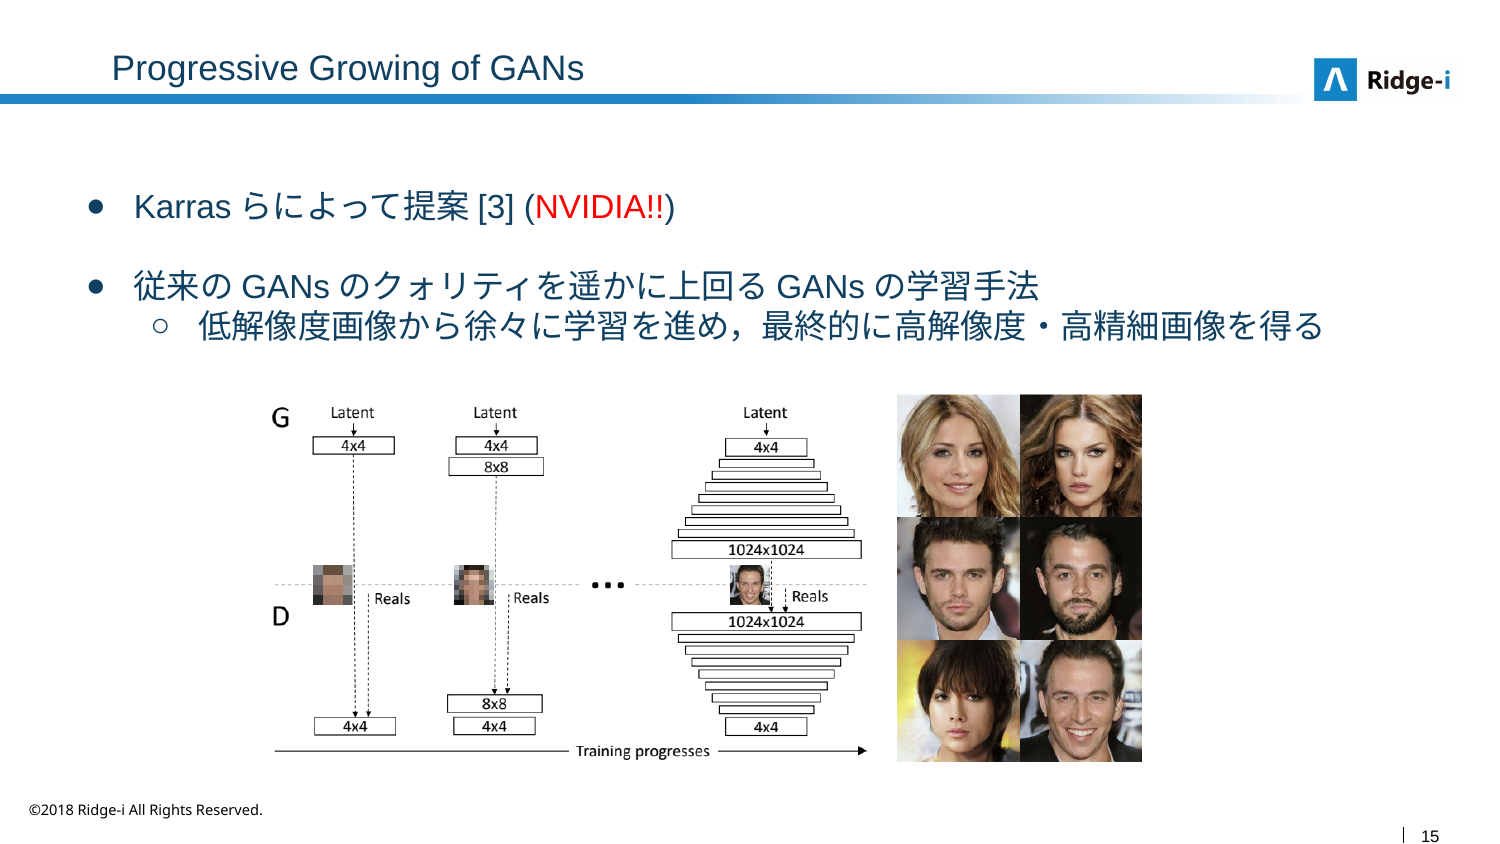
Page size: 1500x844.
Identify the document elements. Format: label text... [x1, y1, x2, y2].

title Progressive Growing of GANs [111, 14, 1296, 89]
picture [242, 366, 1164, 781]
picture [1314, 58, 1459, 101]
text_box Karrasらによって提案[3] (NVIDIA!!) 従来のGANsのクォリティを遥かに上回るGANsの学習手法 低解像度画像から徐々に学習を進め，最終的に高解像度・高精細画像を得る [69, 185, 1431, 289]
